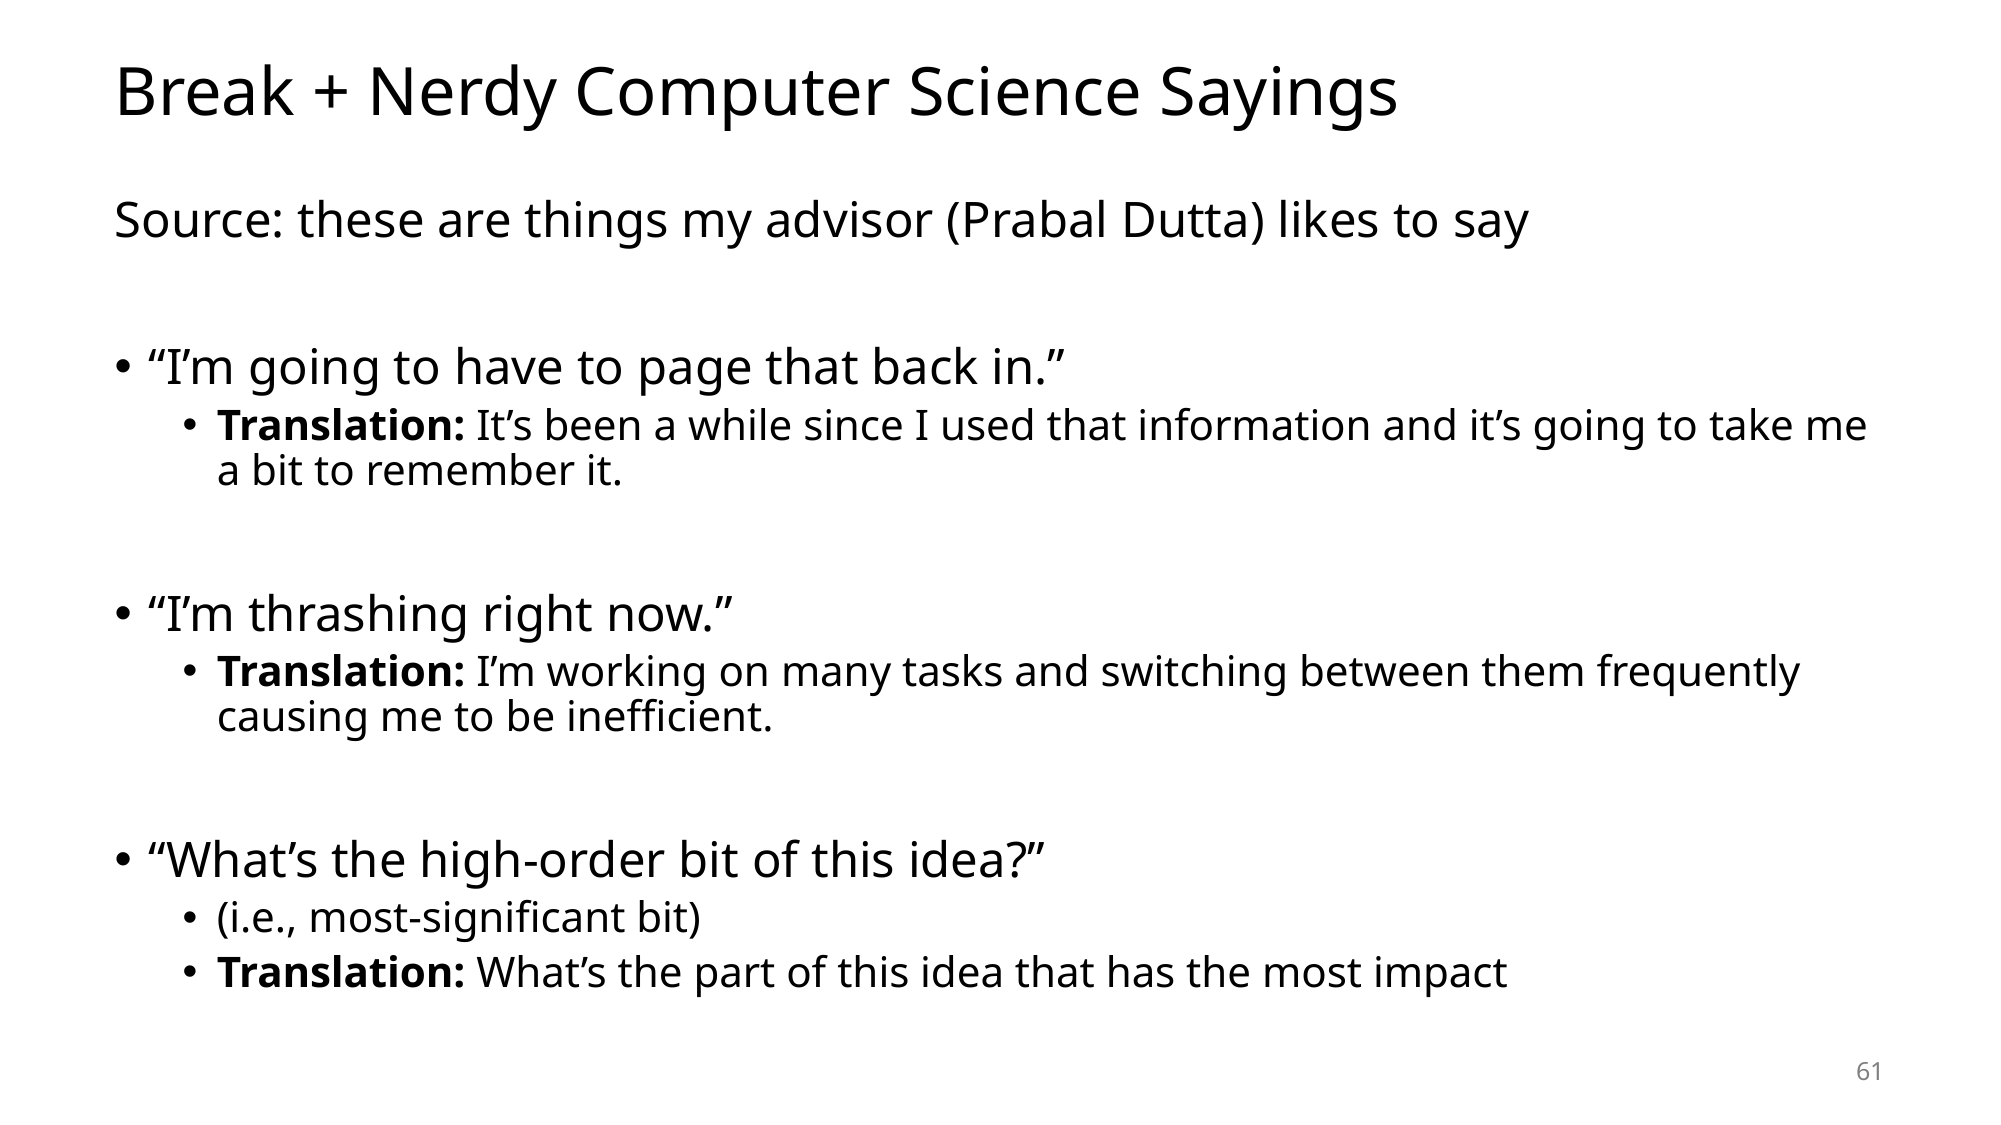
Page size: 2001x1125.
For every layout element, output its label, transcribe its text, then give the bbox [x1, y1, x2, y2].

list Source: these are things my advisor (Prabal Dutta) likes to say “I’m going to have to page that back in.” Translation: It’s been a while since I used that information and it’s going to take me a bit to remember it. “I’m thrashing right now.” Translation: I’m working on many tasks and switching between them frequently causing me to be inefficient. “What’s the high-order bit of this idea?” (i.e., most-significant bit) Translation: What’s the part of this idea that has the most impact [99, 187, 1900, 1013]
title Break + Nerdy Computer Science Sayings [99, 37, 1900, 150]
slide_number 61 [1749, 1042, 1900, 1103]
